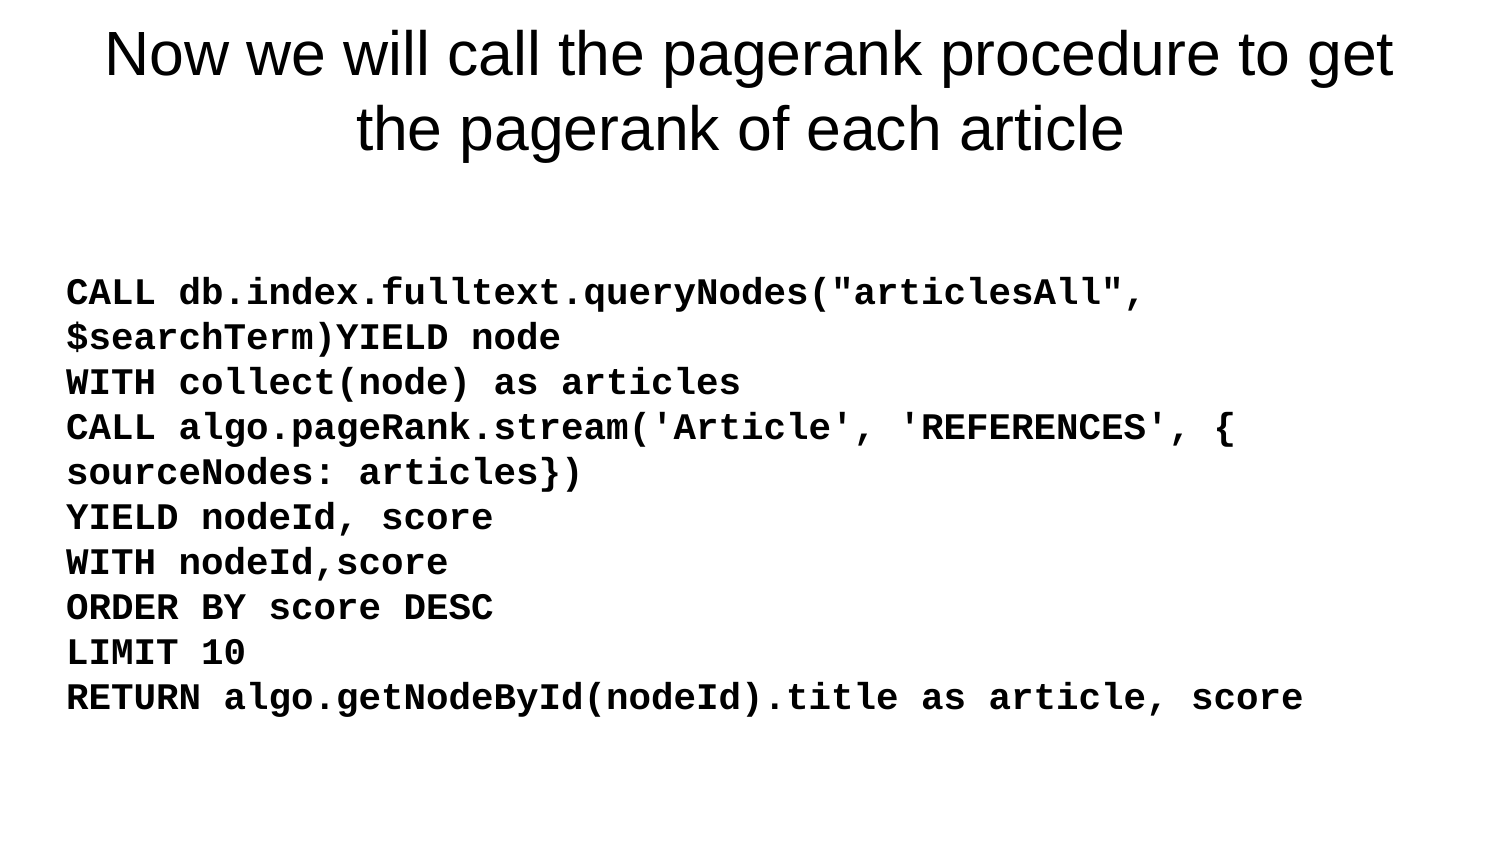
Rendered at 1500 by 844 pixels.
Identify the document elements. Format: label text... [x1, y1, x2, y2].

title Now we will call the pagerank procedure to get the pagerank of each article [51, 86, 1449, 178]
subtitle CALL db.index.fulltext.queryNodes("articlesAll", $searchTerm)YIELD node WITH collect(node) as articles CALL algo.pageRank.stream('Article', 'REFERENCES', { sourceNodes: articles}) YIELD nodeId, score WITH nodeId,score ORDER BY score DESC LIMIT 10 RETURN algo.getNodeById(nodeId).title as article, score [51, 251, 1449, 774]
